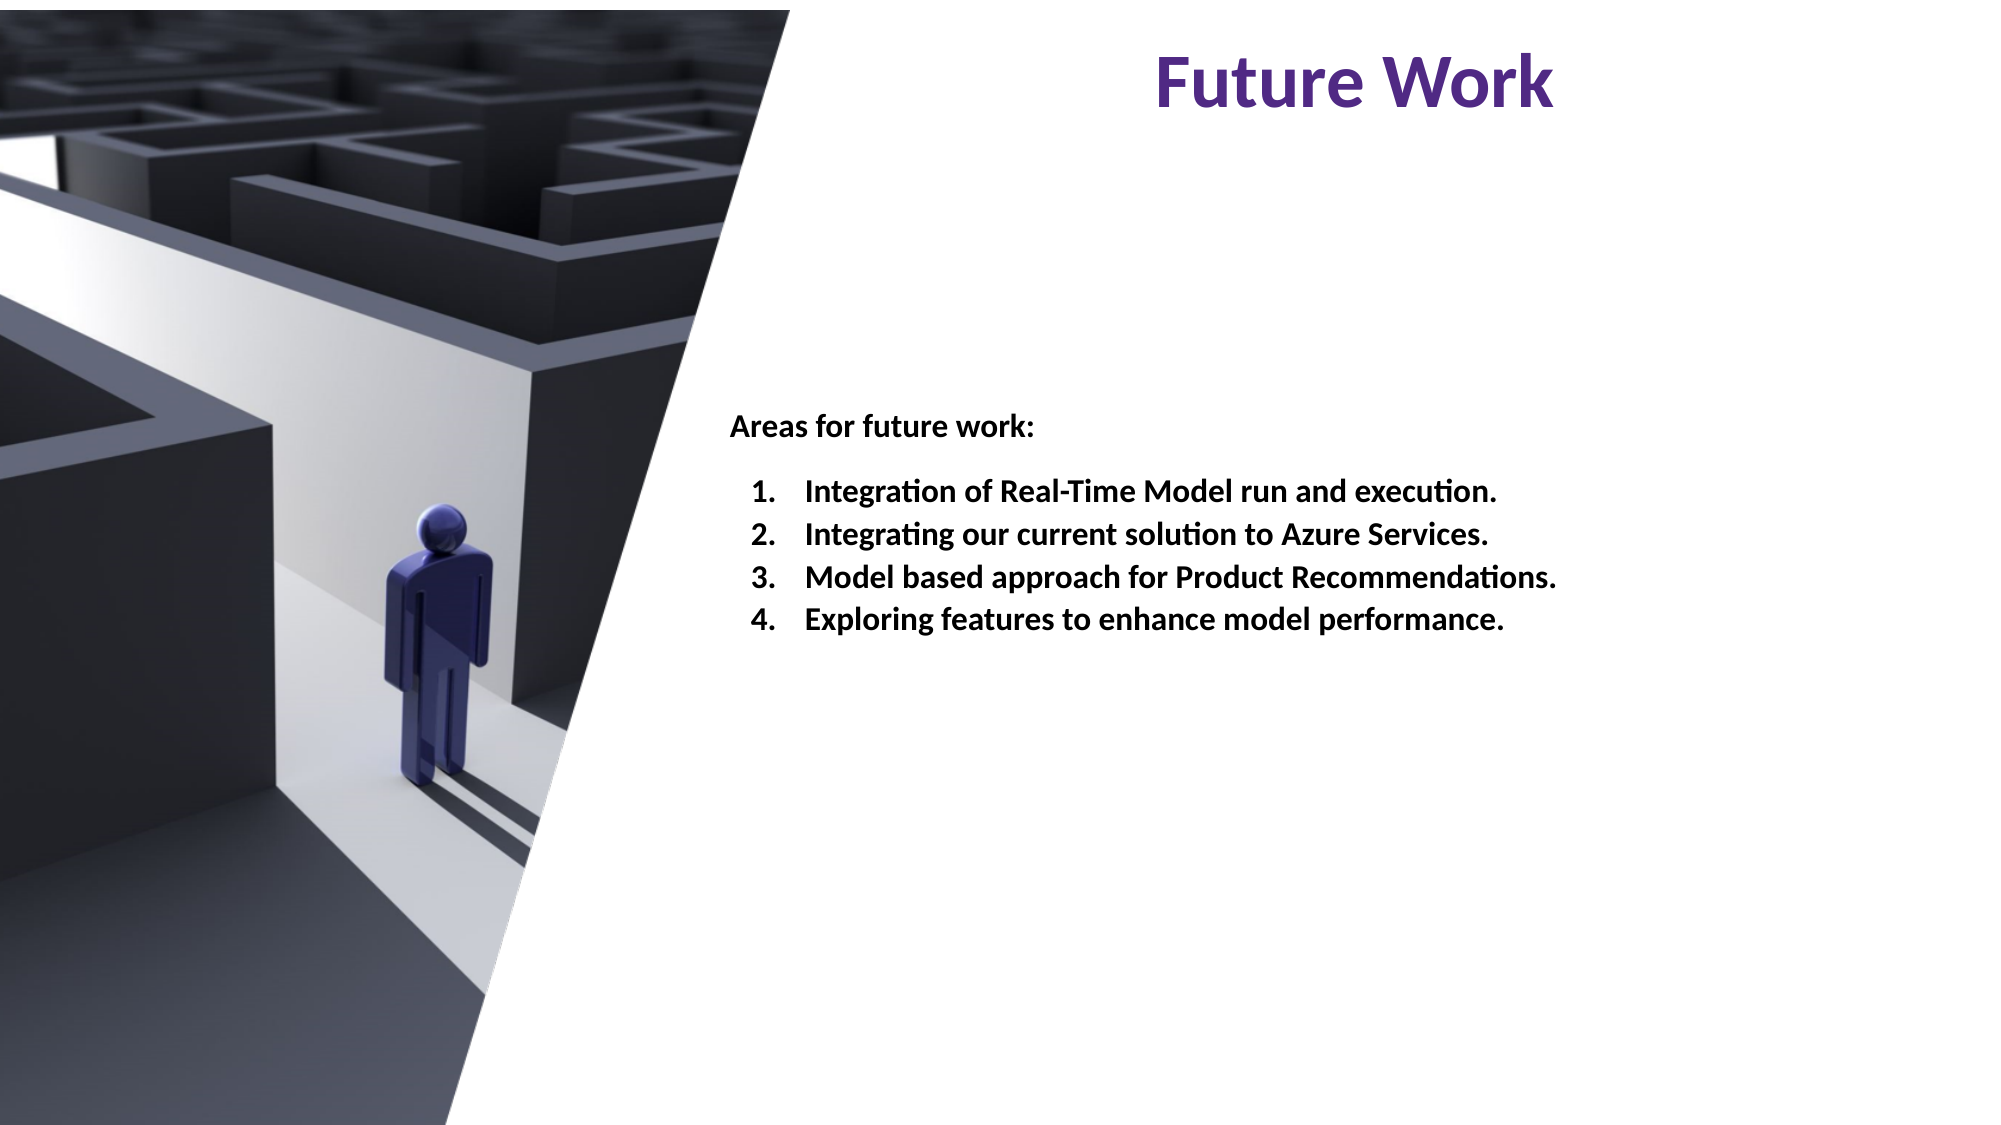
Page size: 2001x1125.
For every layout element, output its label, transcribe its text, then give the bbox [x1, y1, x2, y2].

list Areas for future work: Integration of Real-Time Model run and execution. Integrating our current solution to Azure Services. Model based approach for Product Recommendations. Exploring features to enhance model performance. [794, 381, 1809, 711]
text_box Future Work [791, 10, 2000, 143]
picture [0, 10, 790, 1125]
